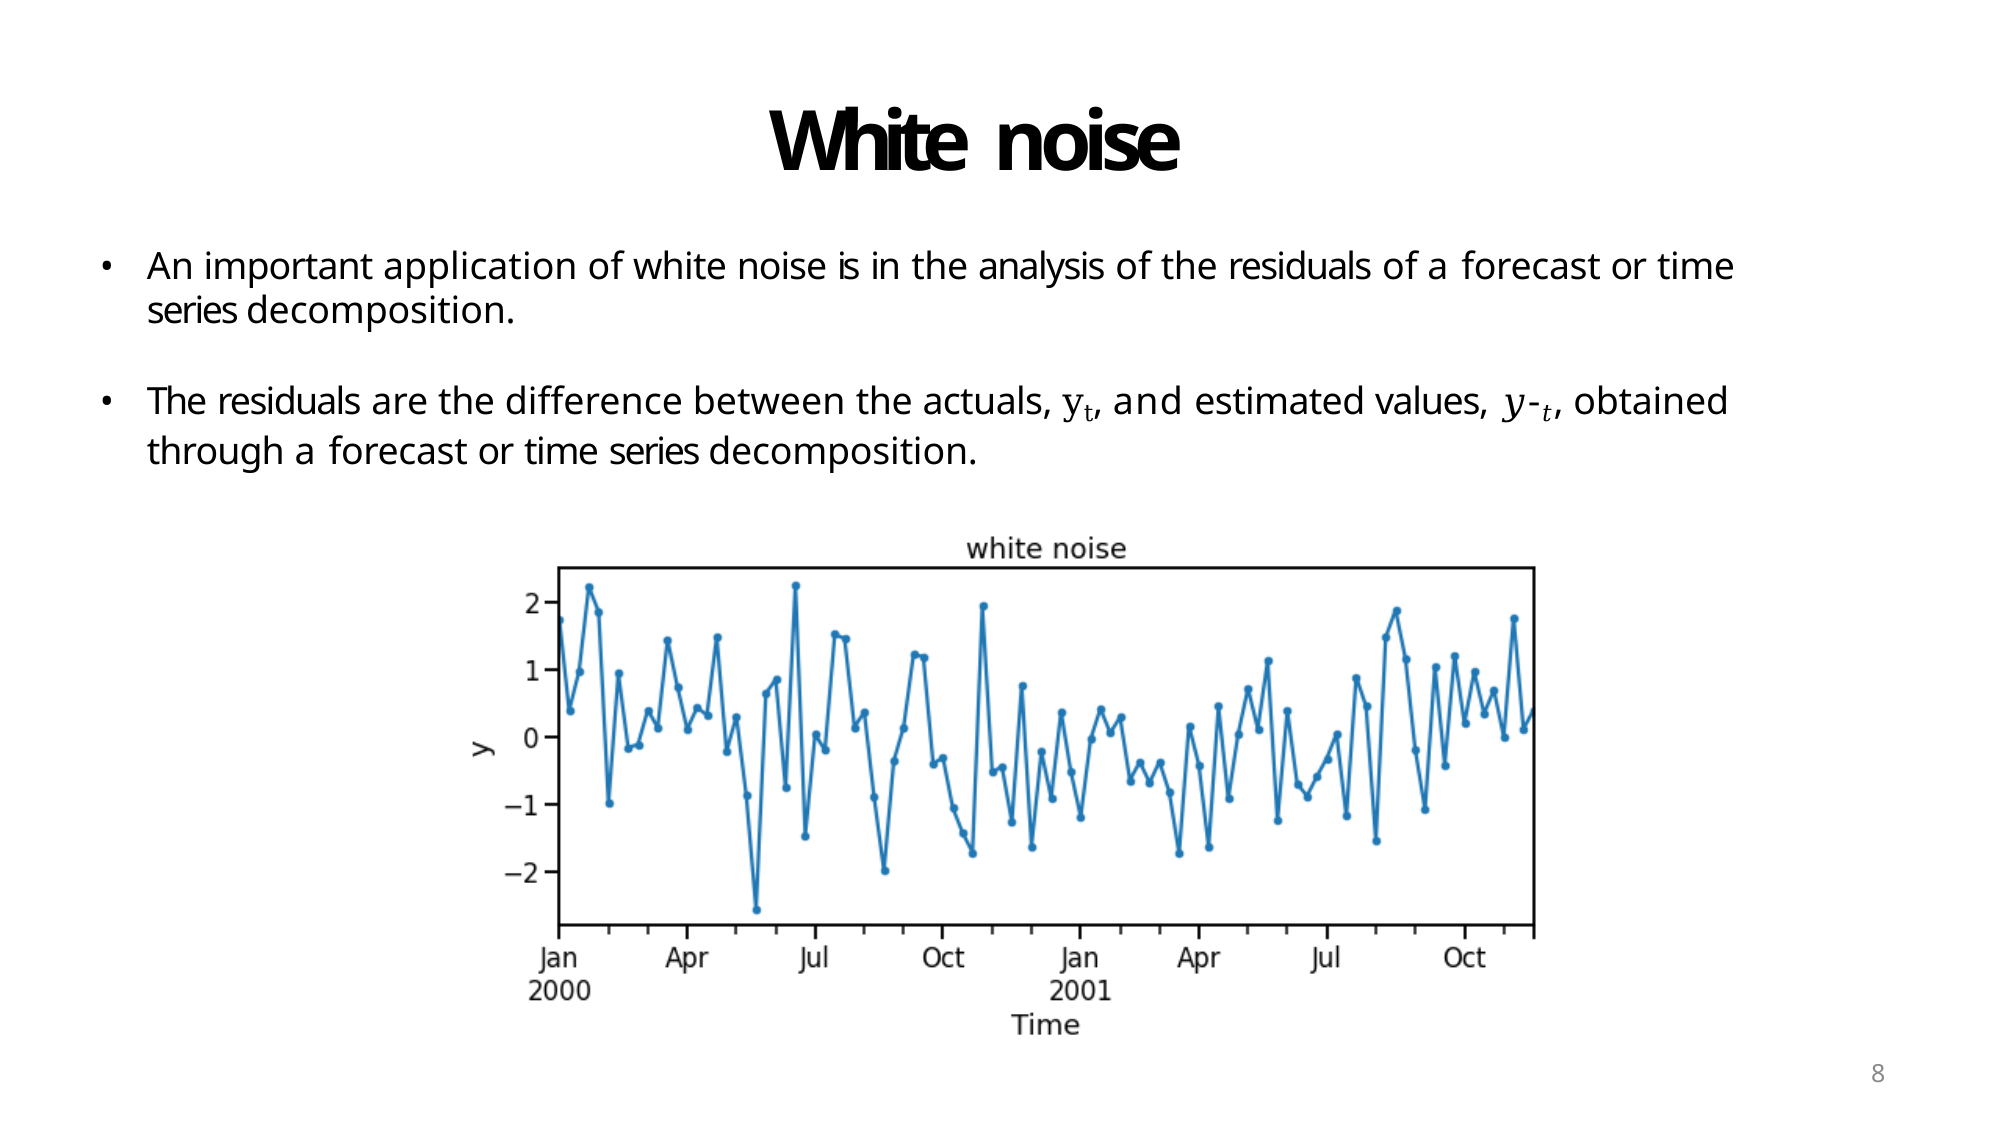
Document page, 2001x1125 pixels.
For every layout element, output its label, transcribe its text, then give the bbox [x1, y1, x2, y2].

slide_number 8 [1850, 1055, 1894, 1125]
text_box An important application of white noise is in the analysis of the residuals of a forecast or time series decomposition. The residuals are the difference between the actuals, yt, and estimated values, 𝑦-𝑡, obtained through a forecast or time series decomposition. [91, 239, 1827, 473]
picture [436, 506, 1564, 1071]
title White noise [116, 84, 1884, 275]
